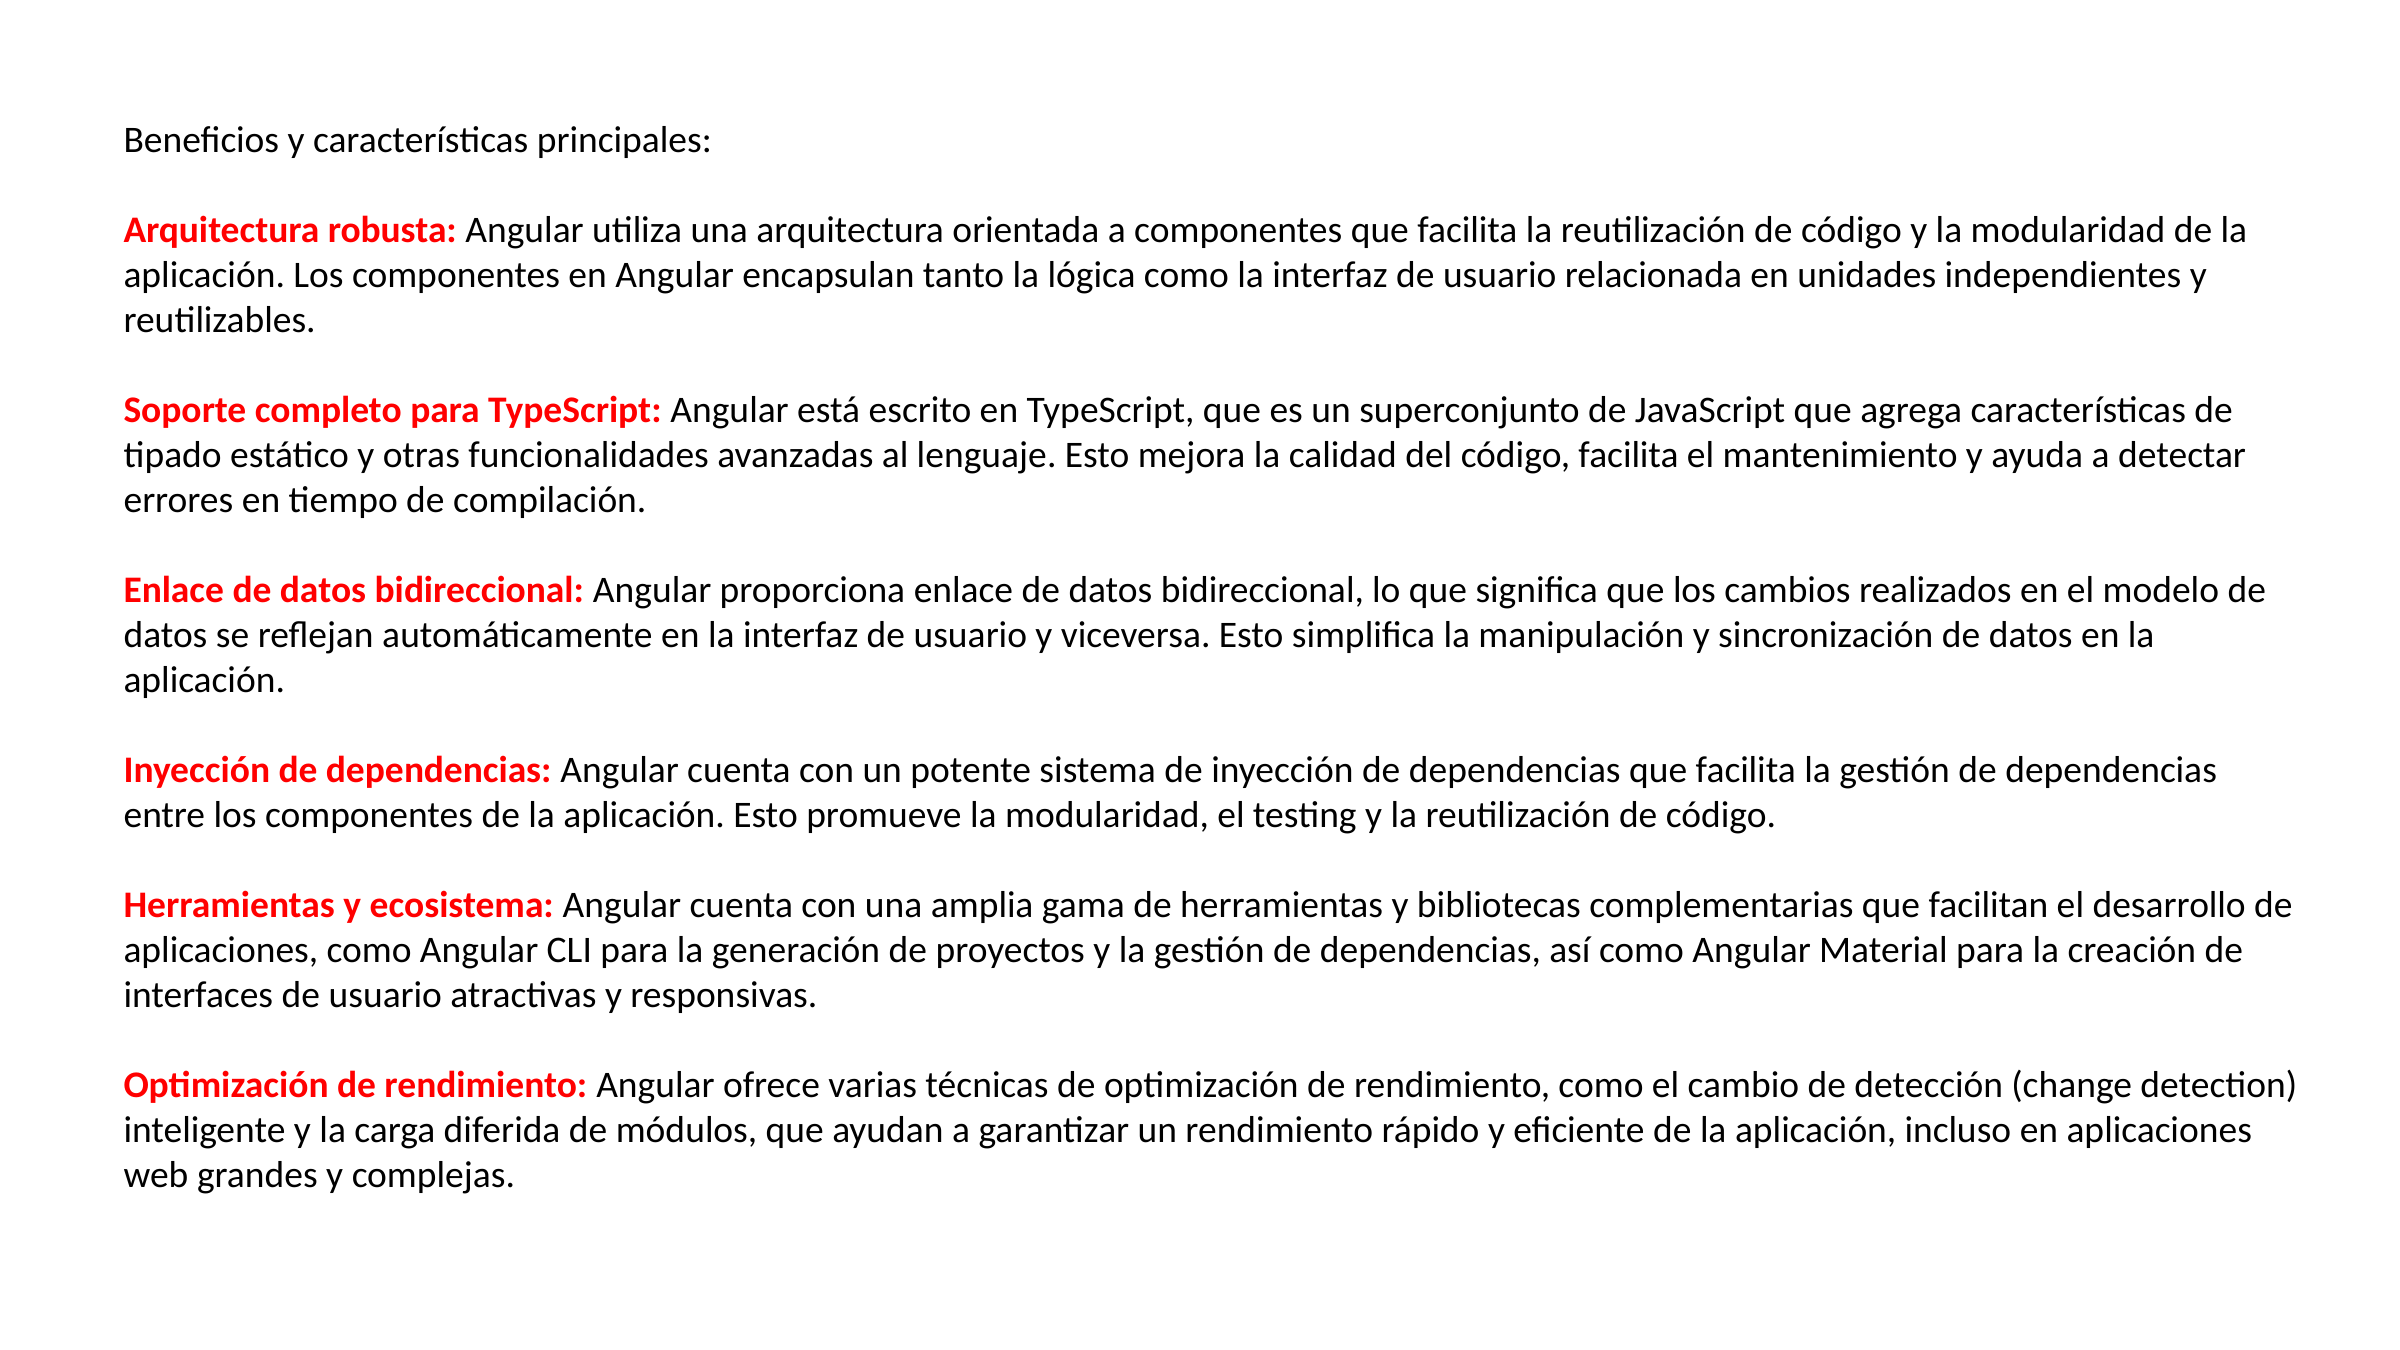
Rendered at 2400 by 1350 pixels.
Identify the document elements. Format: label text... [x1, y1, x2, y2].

text_box Beneficios y características principales: Arquitectura robusta: Angular utiliza una arquitectura orientada a componentes que facilita la reutilización de código y la modularidad de la aplicación. Los componentes en Angular encapsulan tanto la lógica como la interfaz de usuario relacionada en unidades independientes y reutilizables. Soporte completo para TypeScript: Angular está escrito en TypeScript, que es un superconjunto de JavaScript que agrega características de tipado estático y otras funcionalidades avanzadas al lenguaje. Esto mejora la calidad del código, facilita el mantenimiento y ayuda a detectar errores en tiempo de compilación. Enlace de datos bidireccional: Angular proporciona enlace de datos bidireccional, lo que significa que los cambios realizados en el modelo de datos se reflejan automáticamente en la interfaz de usuario y viceversa. Esto simplifica la manipulación y sincronización de datos en la aplicación. Inyección de dependencias: Angular cuenta con un potente sistema de inyección de dependencias que facilita la gestión de dependencias entre los componentes de la aplicación. Esto promueve la modularidad, el testing y la reutilización de código. Herramientas y ecosistema: Angular cuenta con una amplia gama de herramientas y bibliotecas complementarias que facilitan el desarrollo de aplicaciones, como Angular CLI para la generación de proyectos y la gestión de dependencias, así como Angular Material para la creación de interfaces de usuario atractivas y responsivas. Optimización de rendimiento: Angular ofrece varias técnicas de optimización de rendimiento, como el cambio de detección (change detection) inteligente y la carga diferida de módulos, que ayudan a garantizar un rendimiento rápido y eficiente de la aplicación, incluso en aplicaciones web grandes y complejas. [108, 107, 2315, 1203]
